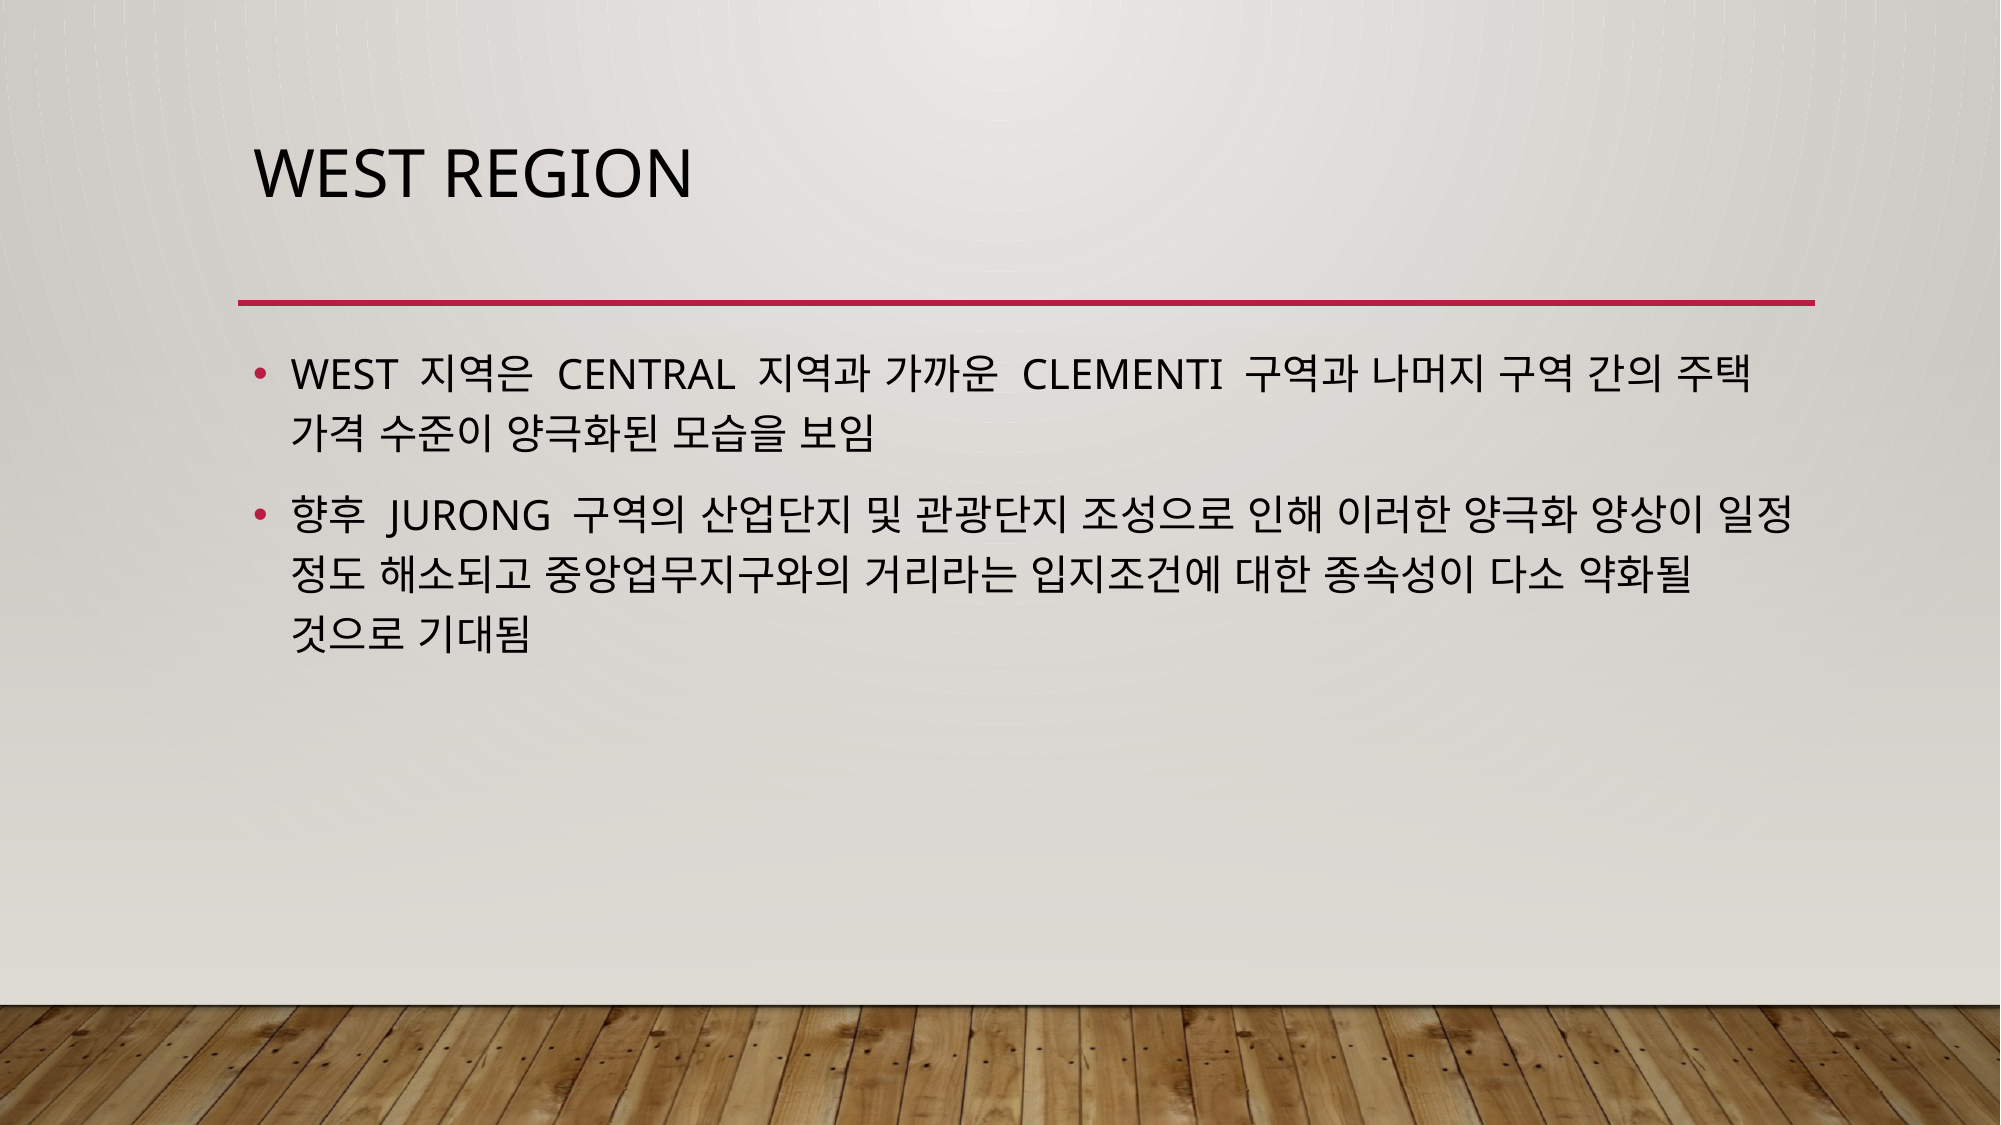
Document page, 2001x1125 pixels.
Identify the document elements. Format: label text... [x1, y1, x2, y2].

picture [0, 1005, 2000, 1125]
title West region [238, 131, 1814, 305]
list WEST 지역은 CENTRAL 지역과 가까운 CLEMENTI 구역과 나머지 구역 간의 주택 가격 수준이 양극화된 모습을 보임 향후 JURONG 구역의 산업단지 및 관광단지 조성으로 인해 이러한 양극화 양상이 일정 정도 해소되고 중앙업무지구와의 거리라는 입지조건에 대한 종속성이 다소 약화될 것으로 기대됨 [238, 330, 1814, 897]
